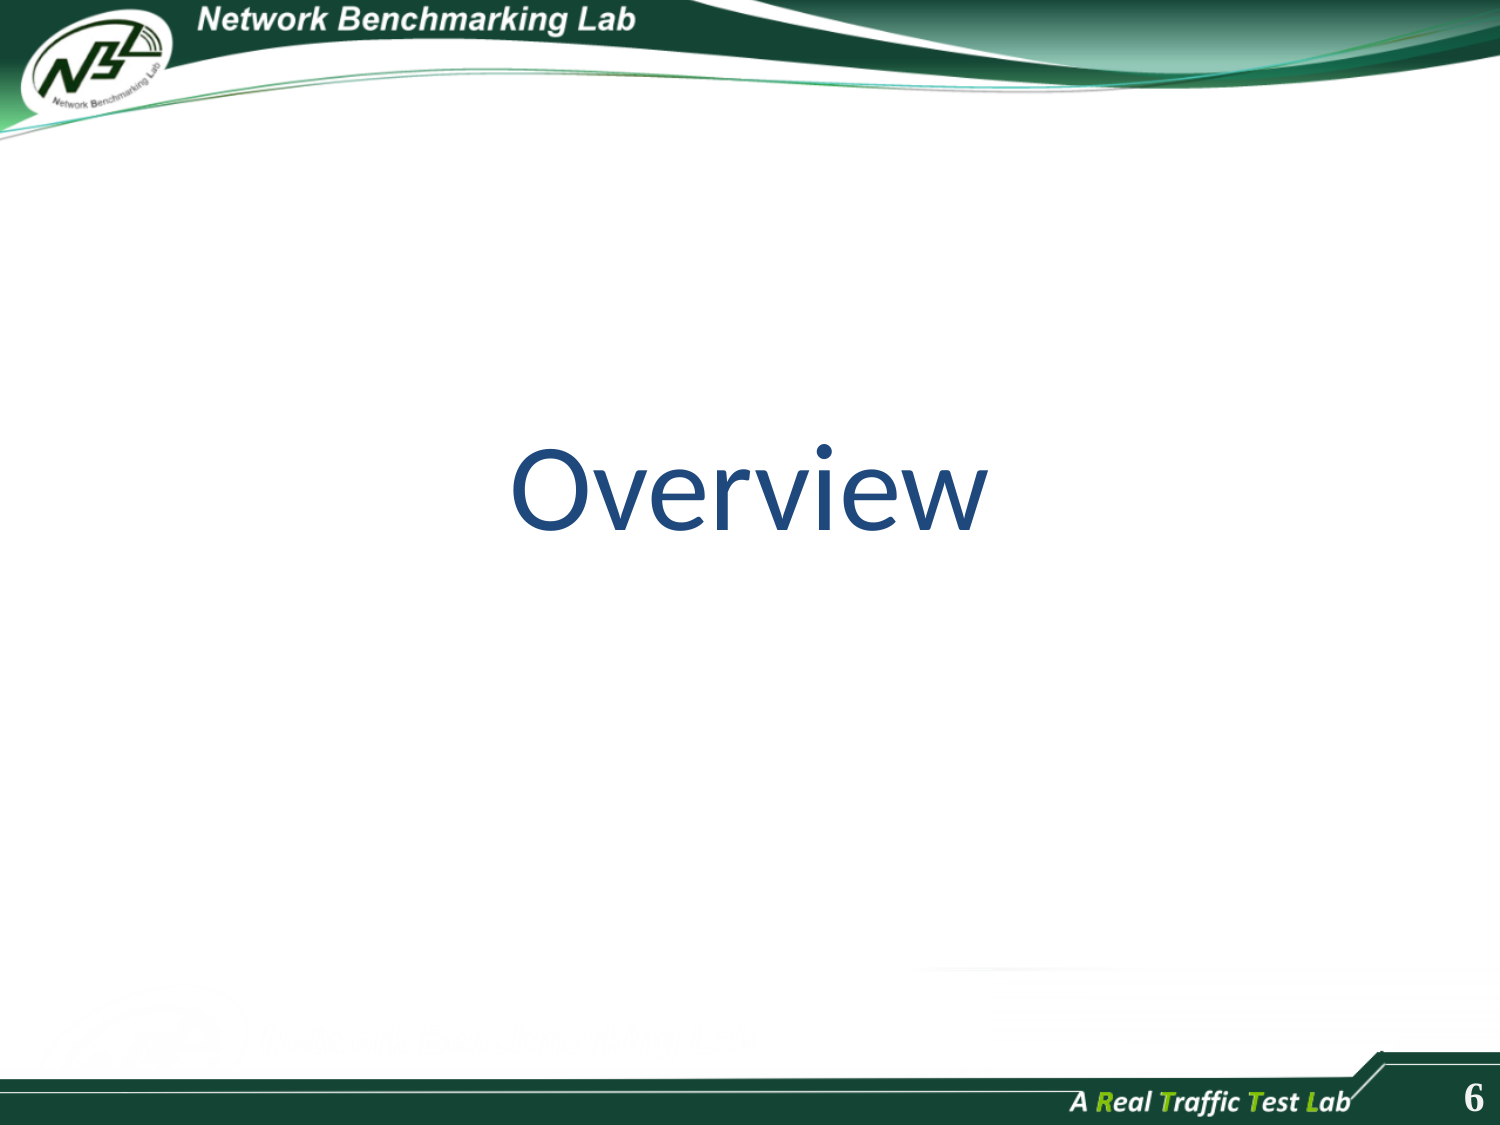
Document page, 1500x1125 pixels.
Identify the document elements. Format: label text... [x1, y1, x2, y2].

list Overview [35, 222, 1465, 1008]
picture [0, 0, 1500, 162]
slide_number 6 [1387, 1065, 1500, 1125]
picture [0, 963, 1500, 1125]
